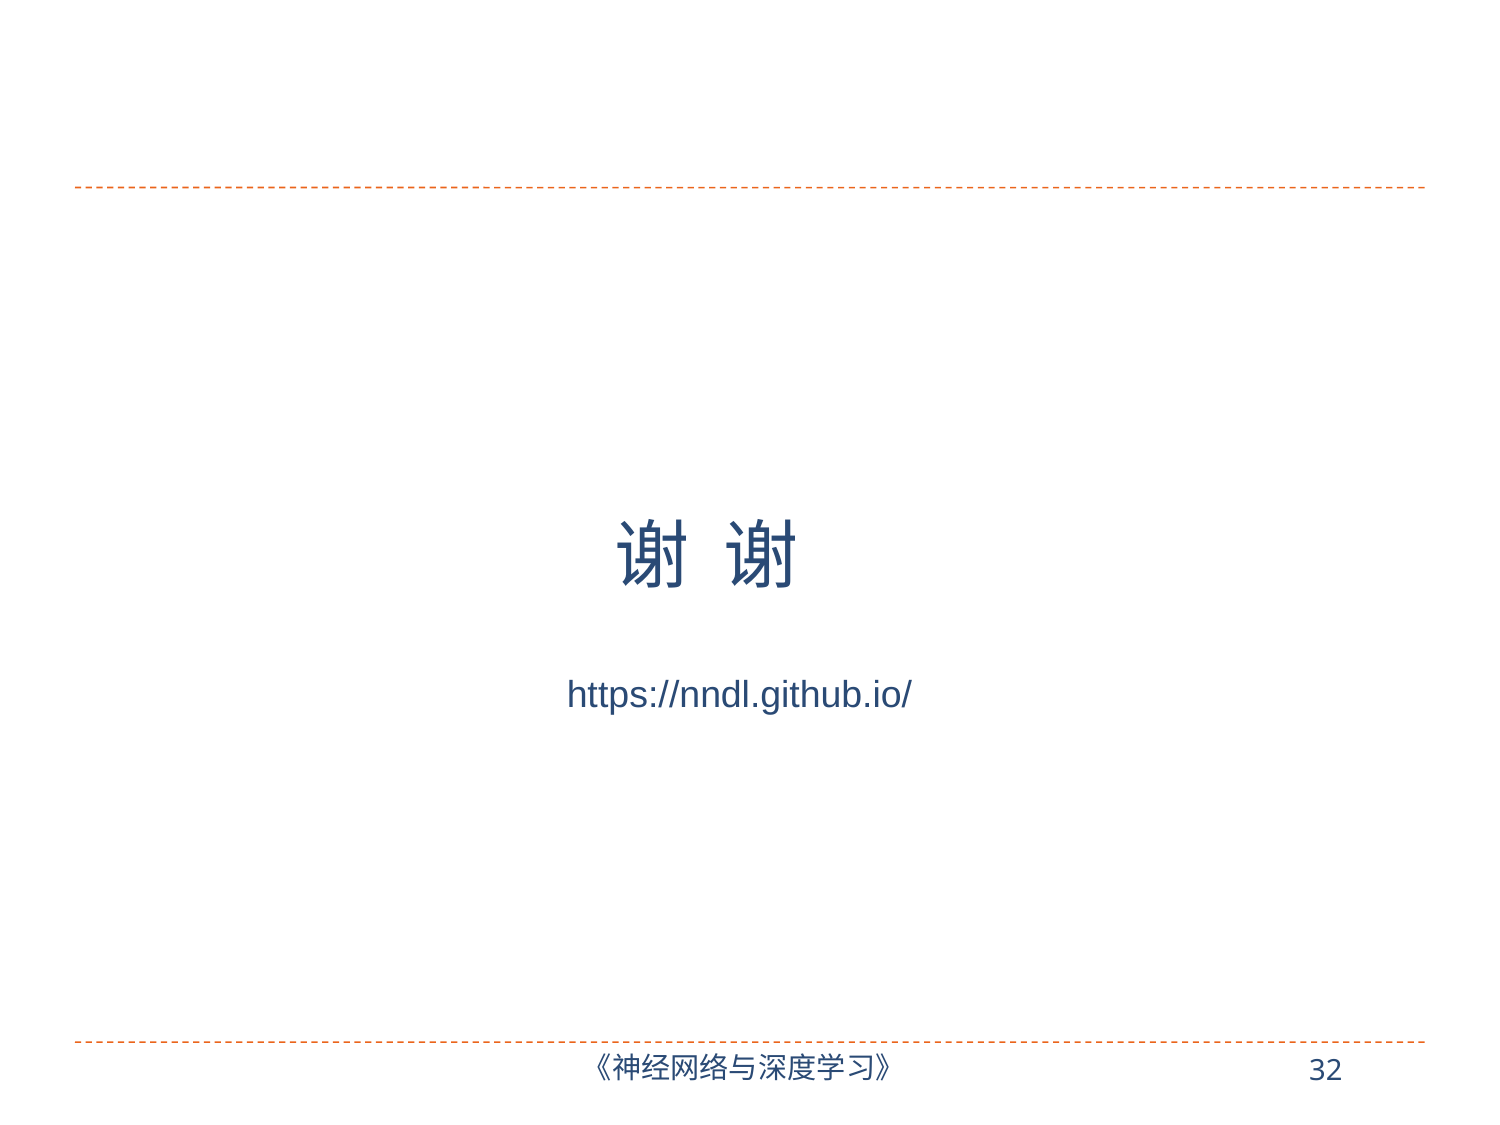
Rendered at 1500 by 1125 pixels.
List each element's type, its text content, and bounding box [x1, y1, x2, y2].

text_box https://nndl.github.io/ [552, 662, 928, 723]
